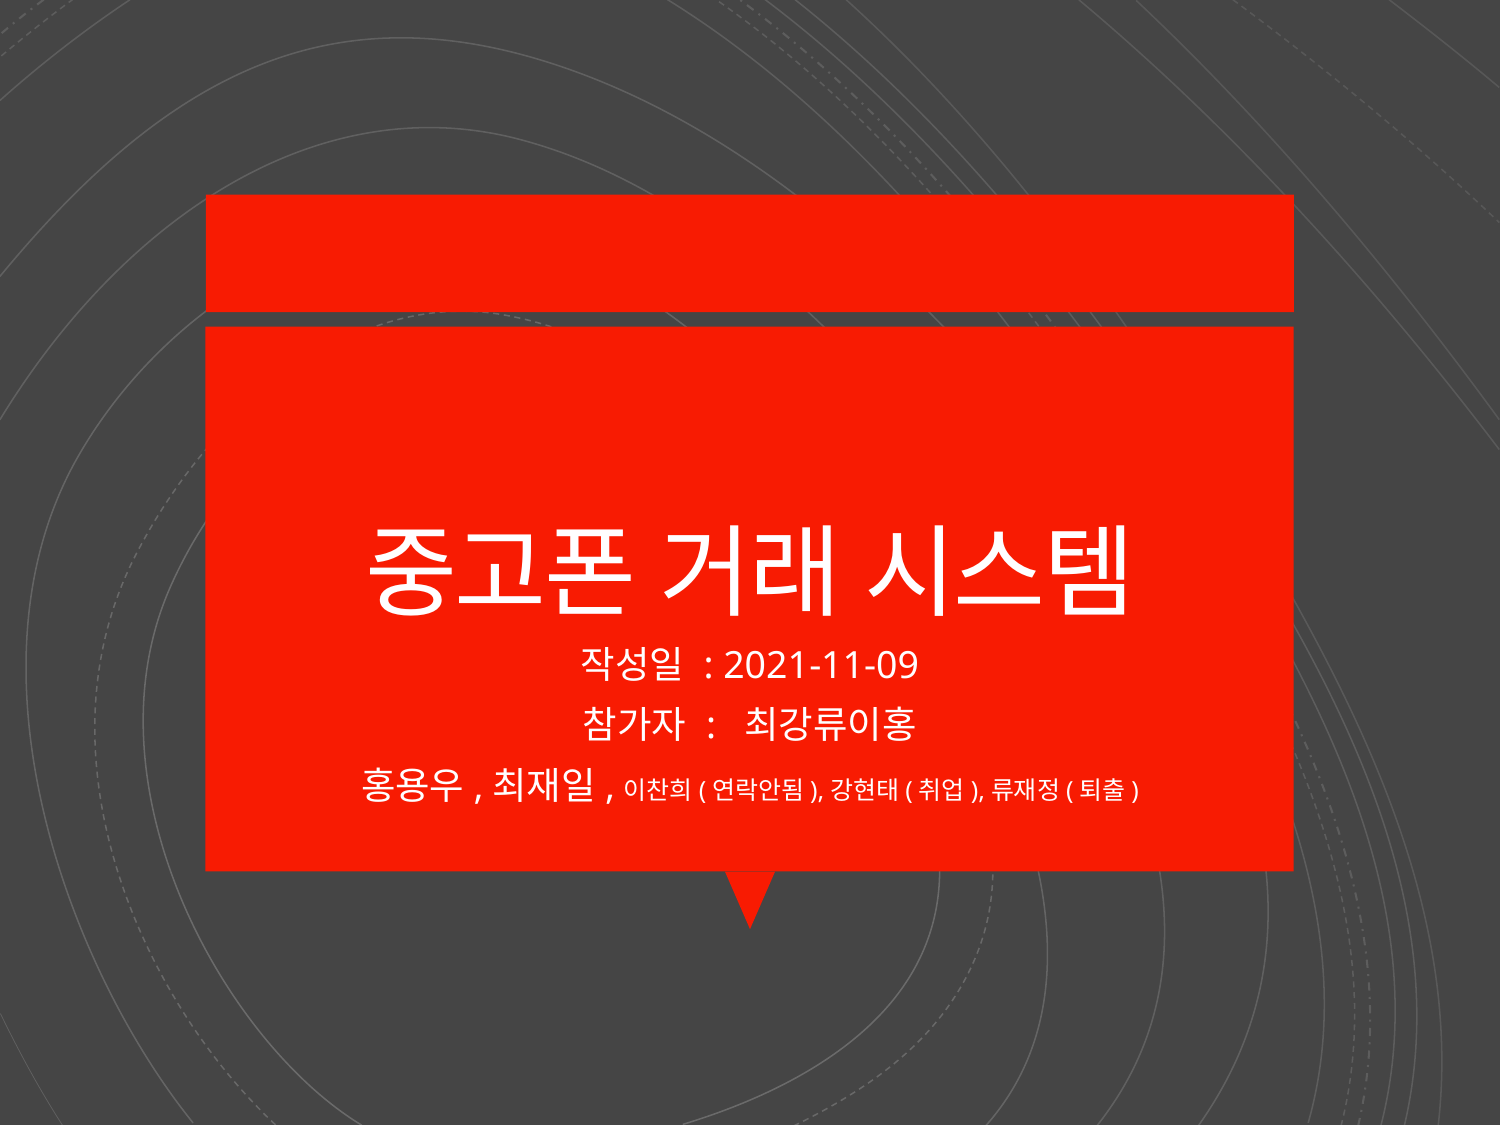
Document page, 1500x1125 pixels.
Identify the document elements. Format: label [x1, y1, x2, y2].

text_box [205, 194, 1295, 930]
text_box [0, 0, 1500, 1125]
